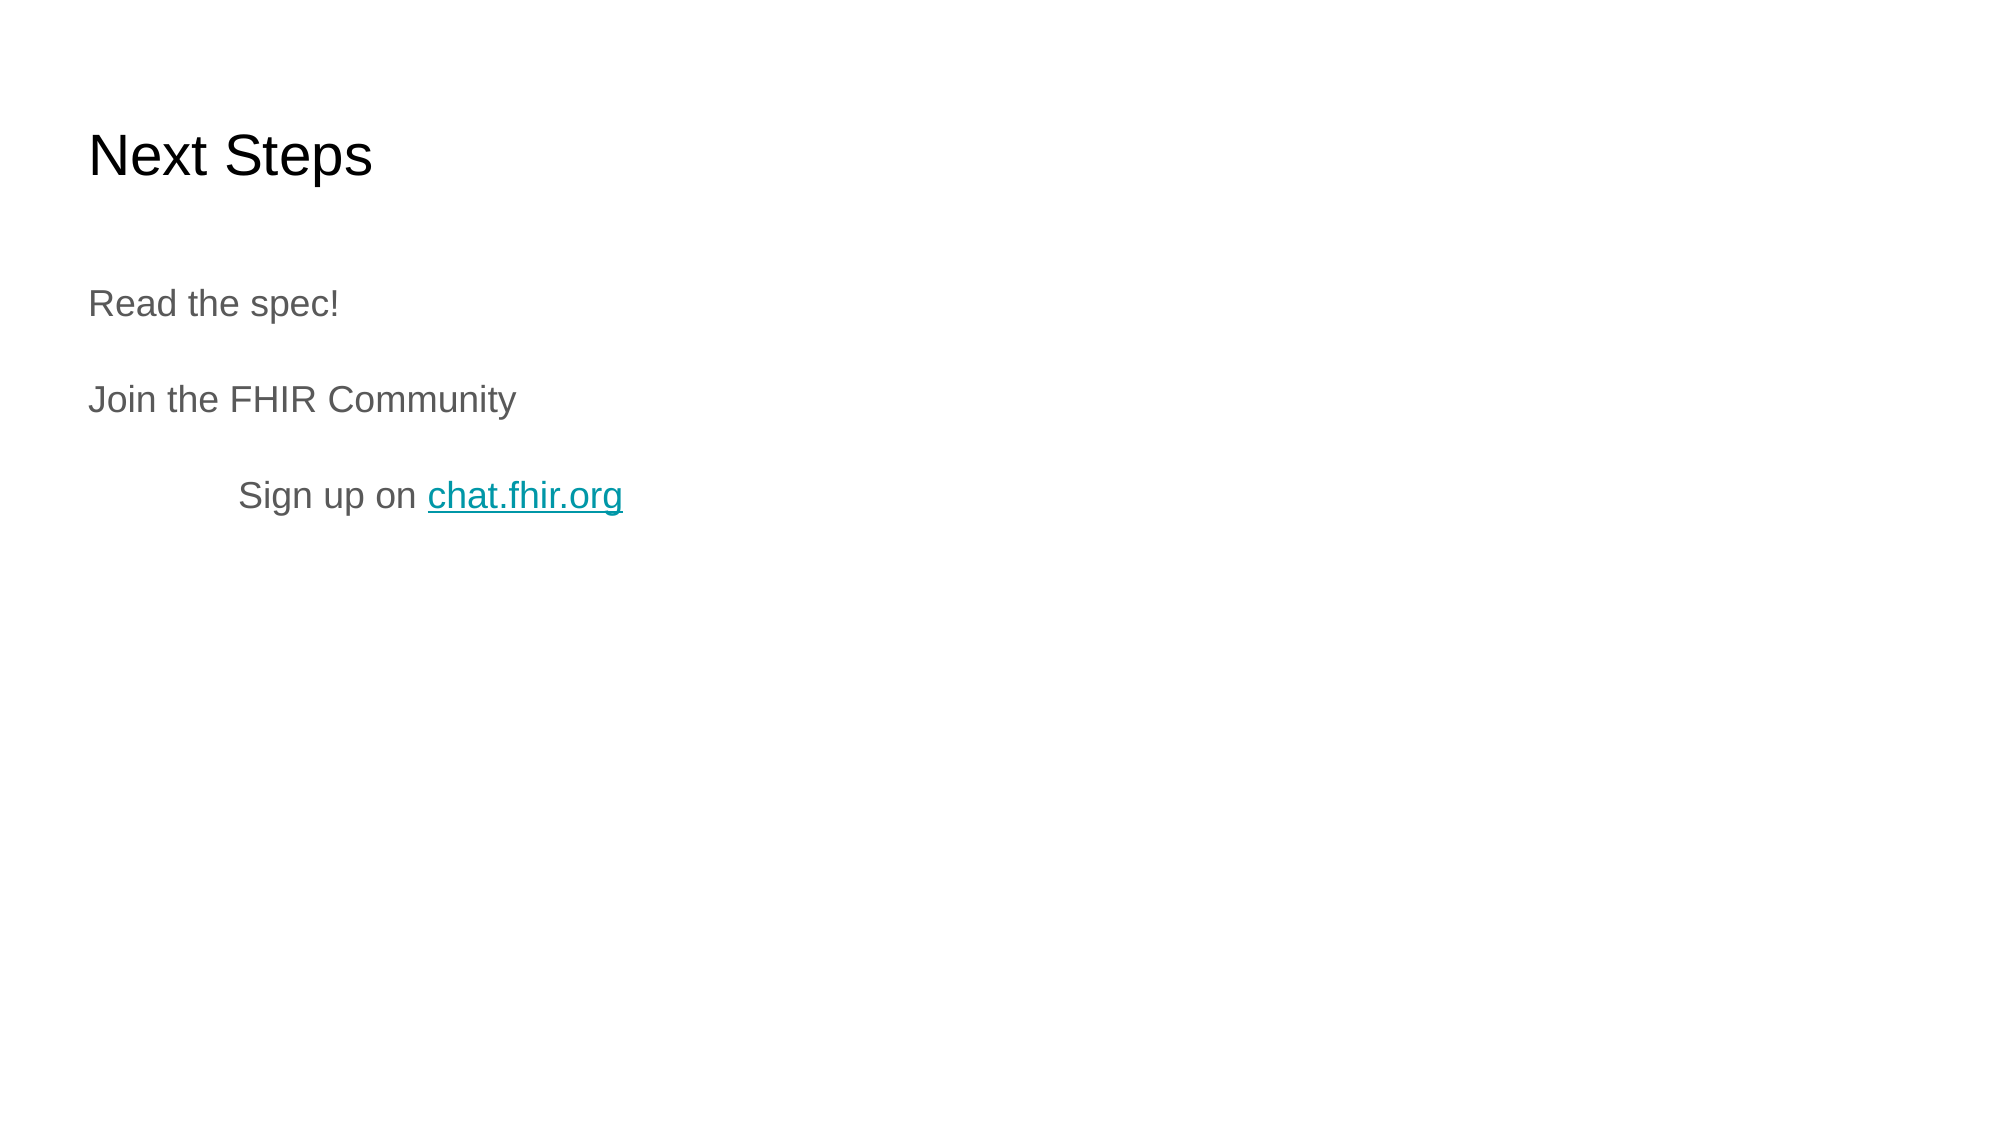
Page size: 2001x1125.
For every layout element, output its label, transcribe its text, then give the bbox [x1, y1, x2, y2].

list Read the spec! Join the FHIR Community Sign up on chat.fhir.org [68, 252, 1932, 1000]
title Next Steps [68, 97, 1932, 223]
